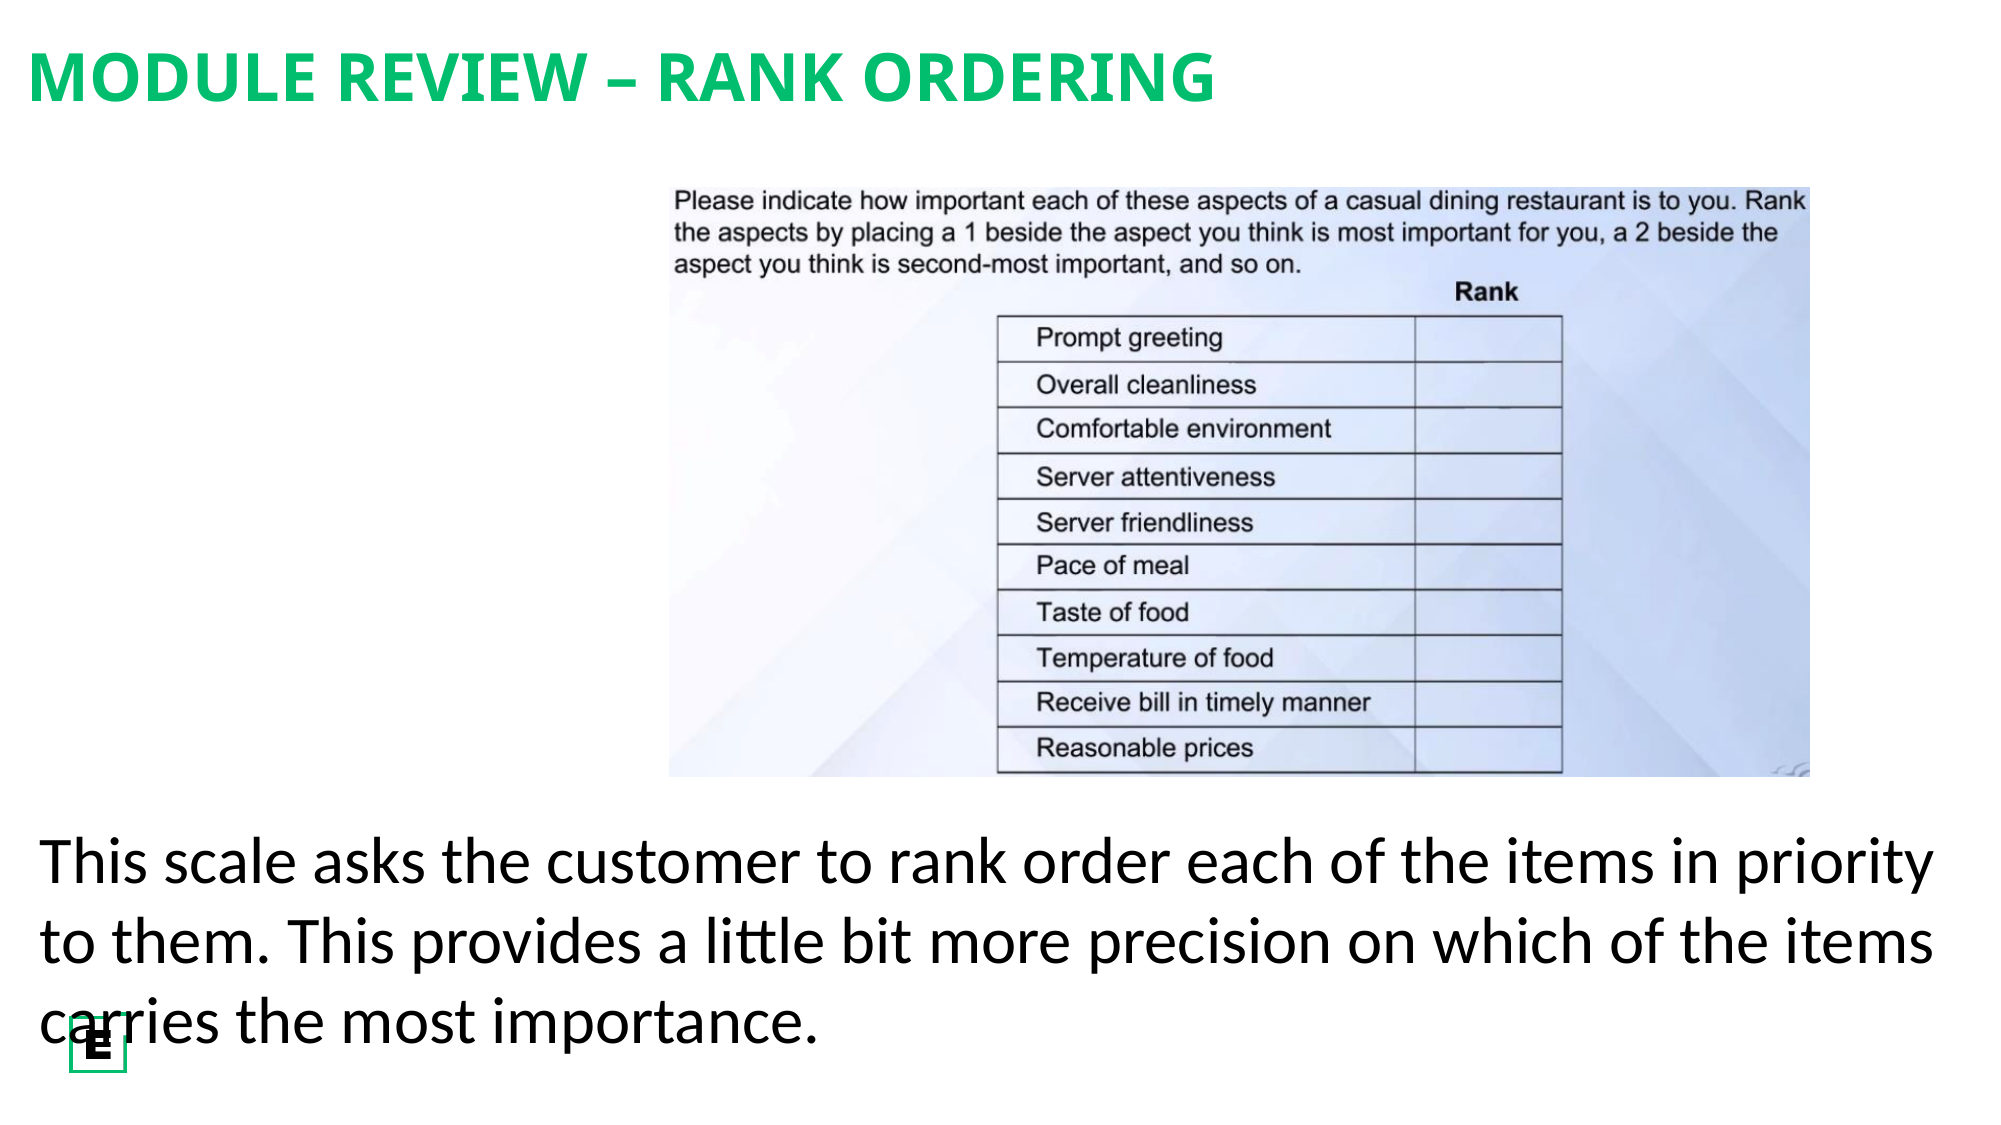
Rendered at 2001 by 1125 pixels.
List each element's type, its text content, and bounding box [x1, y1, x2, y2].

picture [669, 187, 1810, 777]
title MODULE REVIEW – RANK ORDERING [24, 0, 1661, 169]
text_box This scale asks the customer to rank order each of the items in priority to them. This provides a little bit more precision on which of the items carries the most importance. [24, 809, 1975, 1125]
